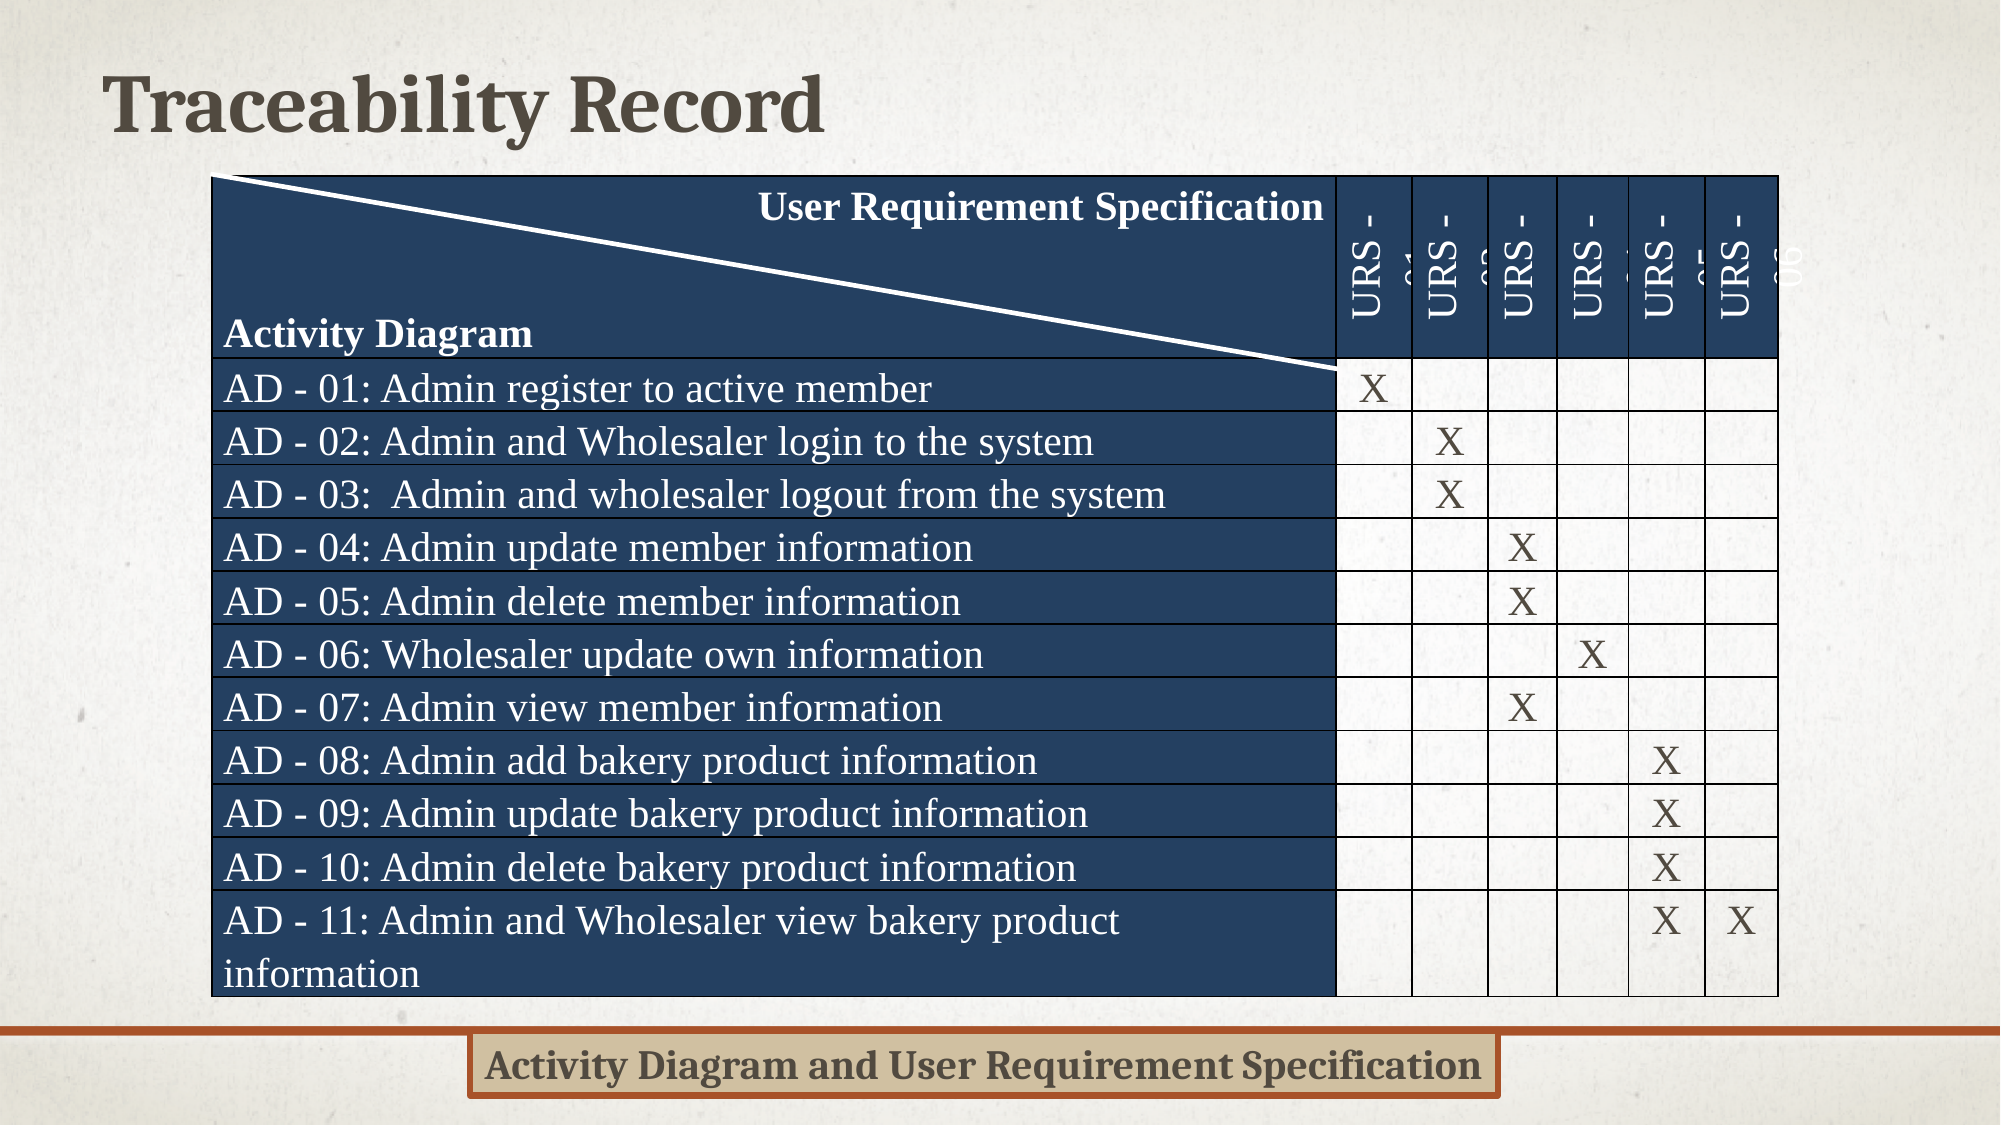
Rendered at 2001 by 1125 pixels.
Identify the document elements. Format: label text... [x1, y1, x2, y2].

table_cell [1413, 572, 1487, 623]
table_cell [1337, 785, 1411, 836]
table_cell [1558, 891, 1628, 996]
table_cell [1413, 359, 1487, 410]
table_cell [1337, 838, 1411, 889]
table_cell AD - 09: Admin update bakery product information [213, 785, 1335, 836]
table_cell [1629, 519, 1704, 570]
table_cell [1413, 519, 1487, 570]
table_cell X [1413, 465, 1487, 517]
table_cell [1337, 625, 1411, 676]
table_cell [1558, 359, 1628, 410]
table_cell [1489, 785, 1556, 836]
table_cell [1413, 891, 1487, 996]
table_cell [1706, 572, 1777, 623]
table_cell [1706, 731, 1777, 783]
table_cell AD - 01: Admin register to active member [213, 359, 1335, 410]
table_cell [1489, 625, 1556, 676]
table_cell [1337, 572, 1411, 623]
table_cell [1629, 359, 1704, 410]
table_cell [1489, 465, 1556, 517]
table_cell X [1413, 412, 1487, 464]
table_cell X [1629, 731, 1704, 783]
picture [0, 0, 2001, 1032]
table_cell AD - 07: Admin view member information [213, 678, 1335, 730]
table_cell [1337, 678, 1411, 730]
table_cell X [1629, 891, 1704, 996]
table_header URS - 01 [1337, 177, 1411, 357]
table_cell [1337, 465, 1411, 517]
table_cell [1413, 785, 1487, 836]
table_cell [1337, 412, 1411, 464]
table_cell [1629, 678, 1704, 730]
table_cell X [1337, 359, 1411, 410]
table_cell [1706, 678, 1777, 730]
table_header URS - 06 [1706, 177, 1777, 357]
table_cell [1629, 465, 1704, 517]
table_cell AD - 05: Admin delete member information [213, 572, 1335, 623]
table_cell AD - 02: Admin and Wholesaler login to the system [213, 412, 1335, 464]
text_box Activity Diagram and User Requirement Specification [469, 1030, 1498, 1096]
table_cell [1558, 678, 1628, 730]
table_cell [1629, 572, 1704, 623]
table_cell [1489, 359, 1556, 410]
table_cell AD - 10: Admin delete bakery product information [213, 838, 1335, 889]
table_header URS - 03 [1489, 177, 1556, 357]
table_cell [1558, 519, 1628, 570]
table_cell [1558, 785, 1628, 836]
table_cell AD - 08: Admin add bakery product information [213, 731, 1335, 783]
table_cell [1558, 731, 1628, 783]
picture [0, 1039, 2001, 1125]
text_box Traceability Record [48, 53, 874, 125]
table_cell [1489, 412, 1556, 464]
table_cell AD - 04: Admin update member information [213, 519, 1335, 570]
table_cell [1558, 412, 1628, 464]
table_cell X [1489, 678, 1556, 730]
table_cell X [1489, 572, 1556, 623]
table_cell [1706, 838, 1777, 889]
table_cell X [1489, 519, 1556, 570]
table_cell [1629, 625, 1704, 676]
table_cell [1489, 891, 1556, 996]
table_cell X [1706, 891, 1777, 996]
table_cell [1558, 572, 1628, 623]
table_cell [1337, 731, 1411, 783]
table_cell AD - 11: Admin and Wholesaler view bakery product information [213, 891, 1335, 996]
table_cell [1558, 838, 1628, 889]
table_header User Requirement Specification Activity Diagram [213, 177, 1335, 357]
table_cell [1413, 625, 1487, 676]
table_cell X [1629, 785, 1704, 836]
table_header URS - 02 [1413, 177, 1487, 357]
table_cell AD - 03: Admin and wholesaler logout from the system [213, 465, 1335, 517]
table_cell [1706, 519, 1777, 570]
table_cell [1413, 731, 1487, 783]
table_cell [1489, 838, 1556, 889]
table_header URS - 04 [1558, 177, 1628, 357]
table_cell [1706, 785, 1777, 836]
table_cell AD - 06: Wholesaler update own information [213, 625, 1335, 676]
table_cell [1413, 838, 1487, 889]
table_cell [1489, 731, 1556, 783]
table_cell [1706, 359, 1777, 410]
table_cell [1337, 519, 1411, 570]
table_cell [1558, 465, 1628, 517]
table_cell [1413, 678, 1487, 730]
table_cell [1629, 412, 1704, 464]
table_cell [1706, 412, 1777, 464]
table_cell [1337, 891, 1411, 996]
table_cell X [1629, 838, 1704, 889]
table_header URS - 05 [1629, 177, 1704, 357]
table_cell [1706, 465, 1777, 517]
table_cell X [1558, 625, 1628, 676]
table_cell [1706, 625, 1777, 676]
